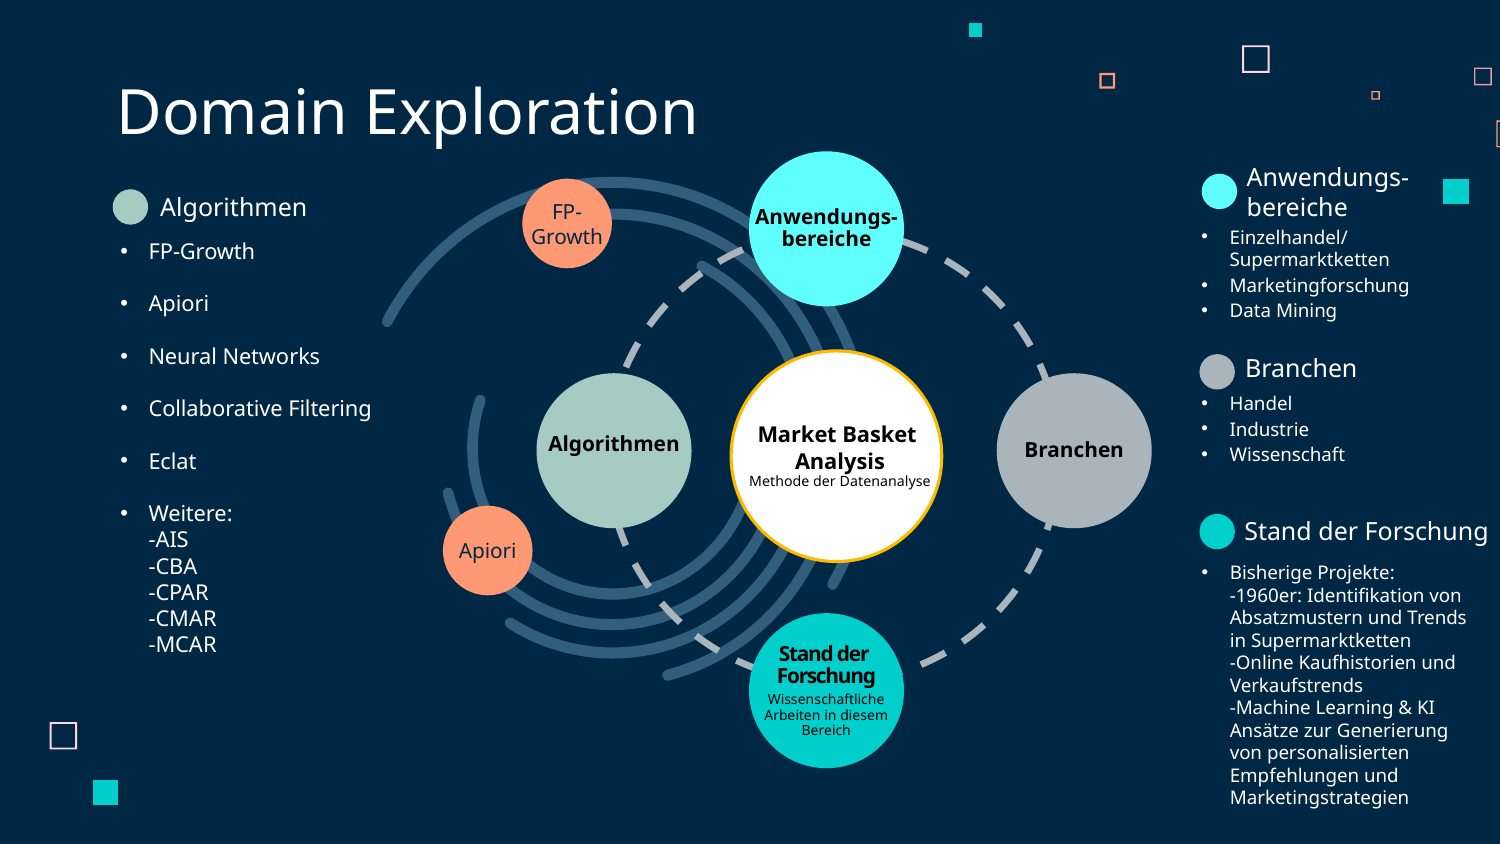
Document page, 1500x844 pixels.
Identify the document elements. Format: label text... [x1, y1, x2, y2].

title Domain Exploration [101, 67, 878, 163]
text_box [878, 242, 1048, 671]
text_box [1199, 513, 1495, 812]
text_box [43, 161, 446, 775]
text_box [449, 176, 874, 681]
text_box Market Basket Analysis Methode der Datenanalyse [878, 357, 944, 556]
text_box Anwendungs- bereiche [767, 149, 907, 290]
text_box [1196, 157, 1474, 357]
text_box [1199, 365, 1470, 469]
text_box Branchen [994, 371, 1154, 531]
text_box Stand der Forschung Wissenschaftliche Arbeiten in diesem Bereich [746, 629, 907, 771]
